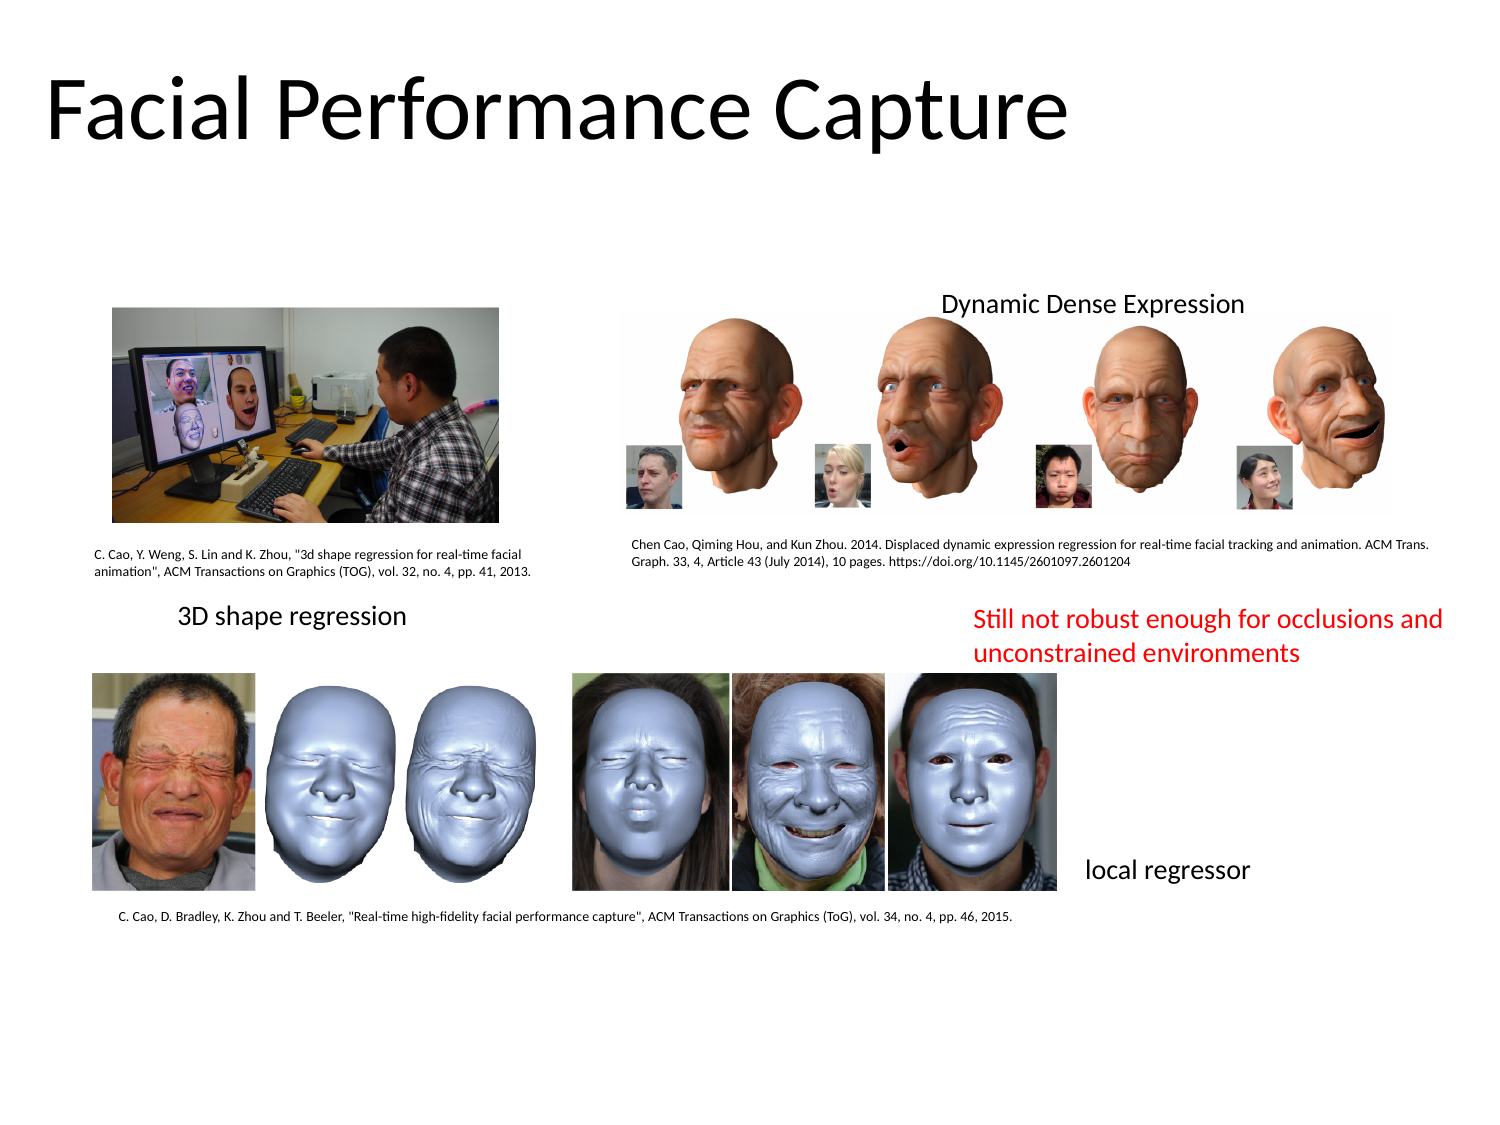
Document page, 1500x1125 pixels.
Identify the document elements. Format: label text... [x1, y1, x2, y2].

text_box Dynamic Dense Expression [920, 278, 1421, 361]
text_box Chen Cao, Qiming Hou, and Kun Zhou. 2014. Displaced dynamic expression regression for real-time facial tracking and animation. ACM Trans. Graph. 33, 4, Article 43 (July 2014), 10 pages. https://doi.org/10.1145/2601097.2601204 [616, 533, 1457, 543]
text_box Still not robust enough for occlusions and unconstrained environments [958, 593, 1481, 676]
text_box C. Cao, D. Bradley, K. Zhou and T. Beeler, "Real-time high-fidelity facial performance capture", ACM Transactions on Graphics (ToG), vol. 34, no. 4, pp. 46, 2015. [103, 910, 1036, 949]
text_box local regressor [1070, 843, 1500, 926]
picture [103, 302, 504, 527]
text_box C. Cao, Y. Weng, S. Lin and K. Zhou, "3d shape regression for real-time facial animation", ACM Transactions on Graphics (TOG), vol. 32, no. 4, pp. 41, 2013. [79, 537, 550, 576]
picture [79, 656, 1068, 901]
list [616, 308, 1394, 527]
text_box 3D shape regression [162, 590, 663, 639]
title Facial Performance Capture [0, 34, 1206, 171]
